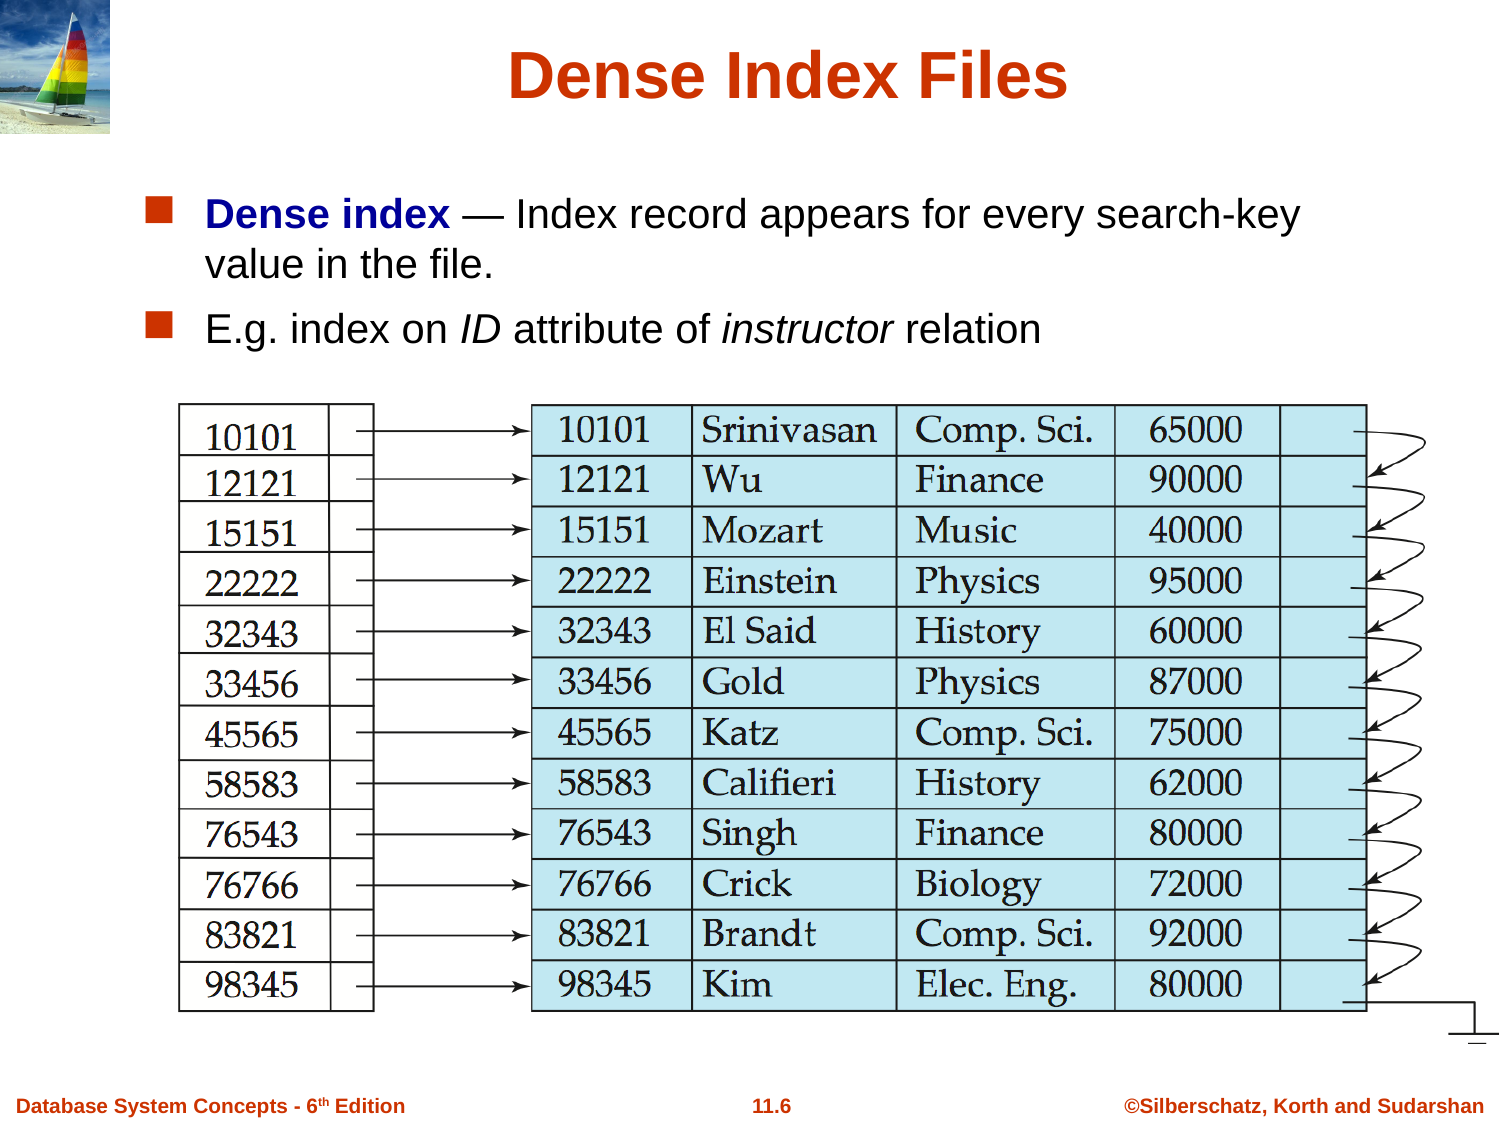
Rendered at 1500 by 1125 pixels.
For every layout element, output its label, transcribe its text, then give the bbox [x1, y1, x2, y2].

title Dense Index Files [125, 18, 1452, 120]
picture [0, 0, 110, 134]
list Dense index — Index record appears for every search-key value in the file. E.g. index on ID attribute of instructor relation [133, 179, 1391, 371]
picture [178, 400, 1500, 1044]
